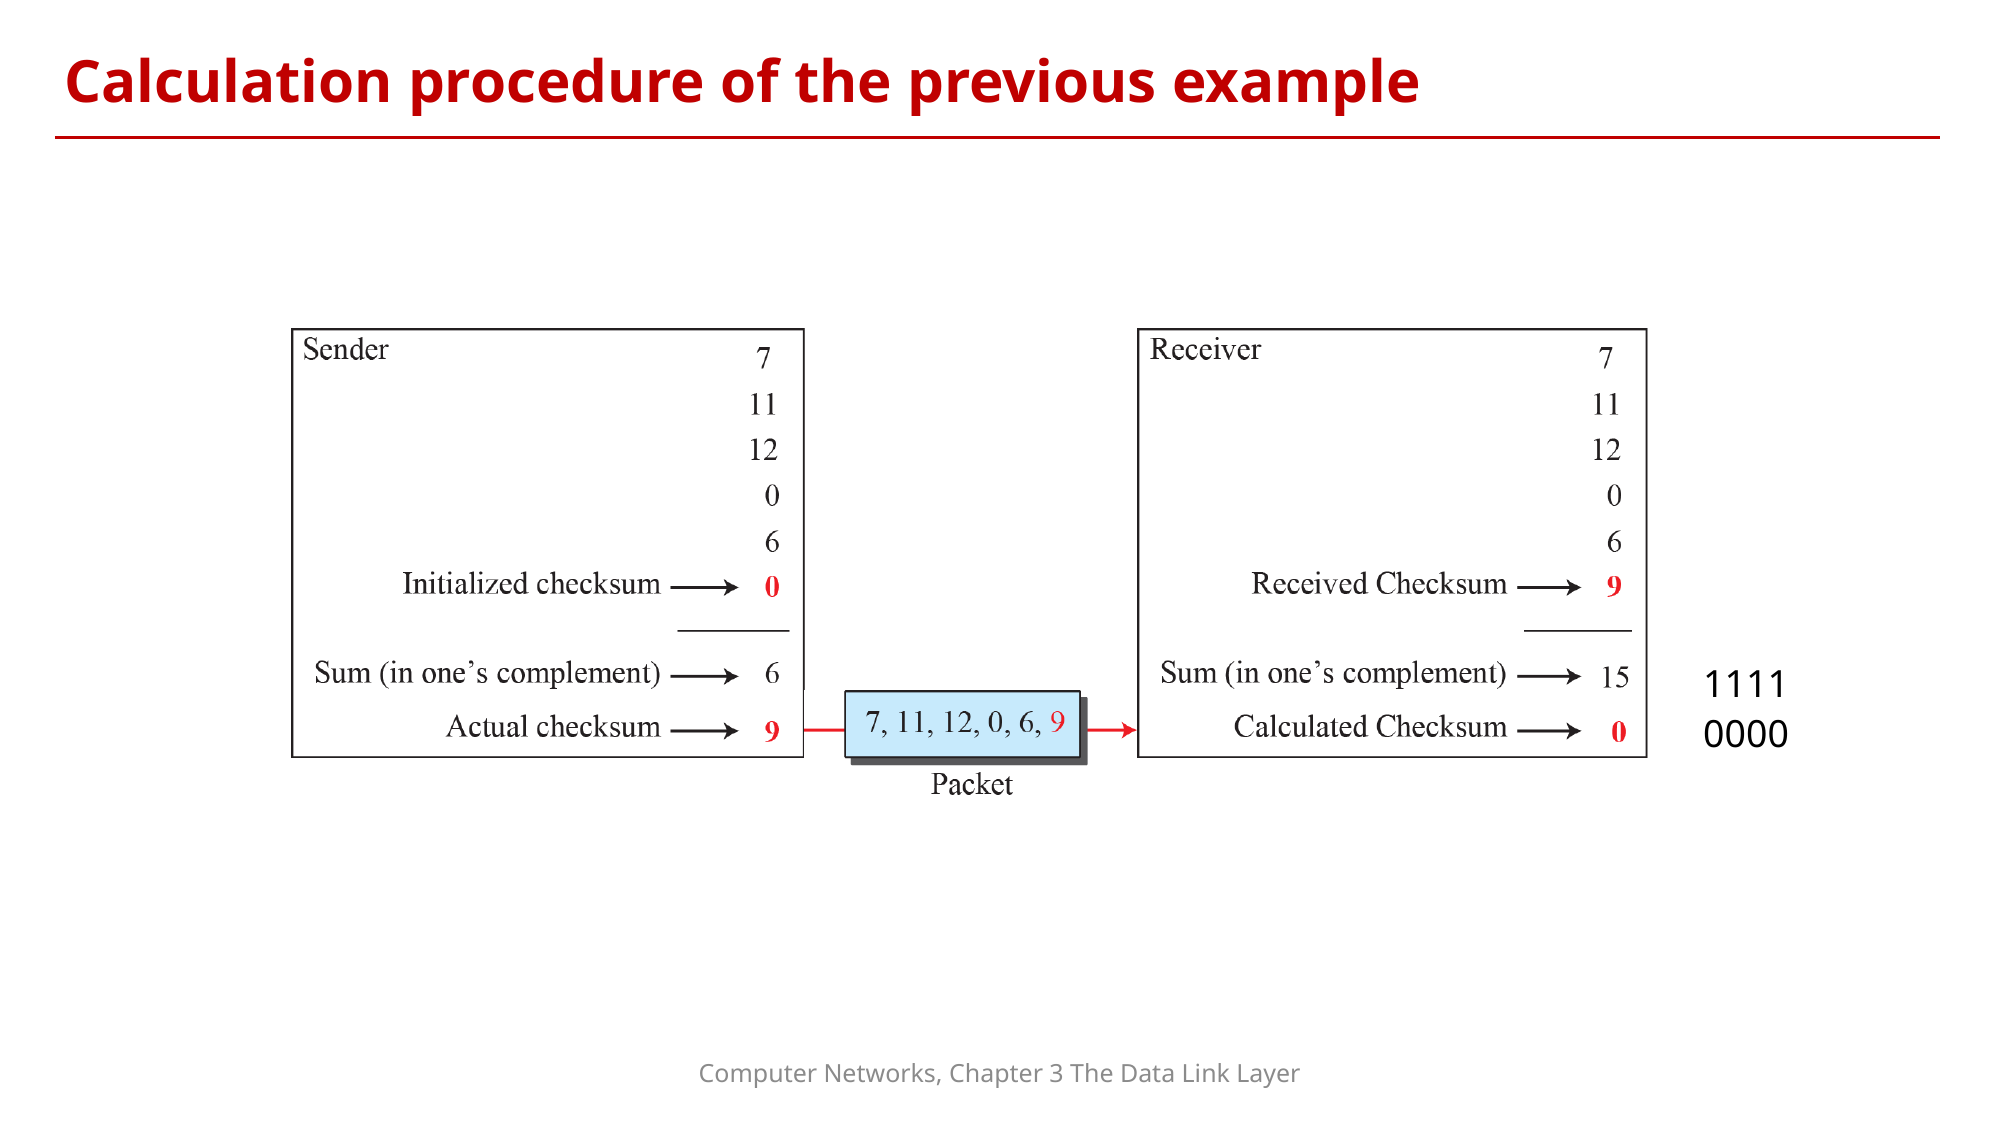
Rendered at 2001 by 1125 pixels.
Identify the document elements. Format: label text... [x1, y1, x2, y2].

text_box Calculation procedure of the previous example [49, 36, 1972, 122]
text_box 1111 [1688, 652, 1804, 712]
text_box 0000 [1688, 712, 1804, 763]
picture [291, 328, 1648, 804]
footer Computer Networks, Chapter 3 The Data Link Layer [662, 1042, 1338, 1103]
